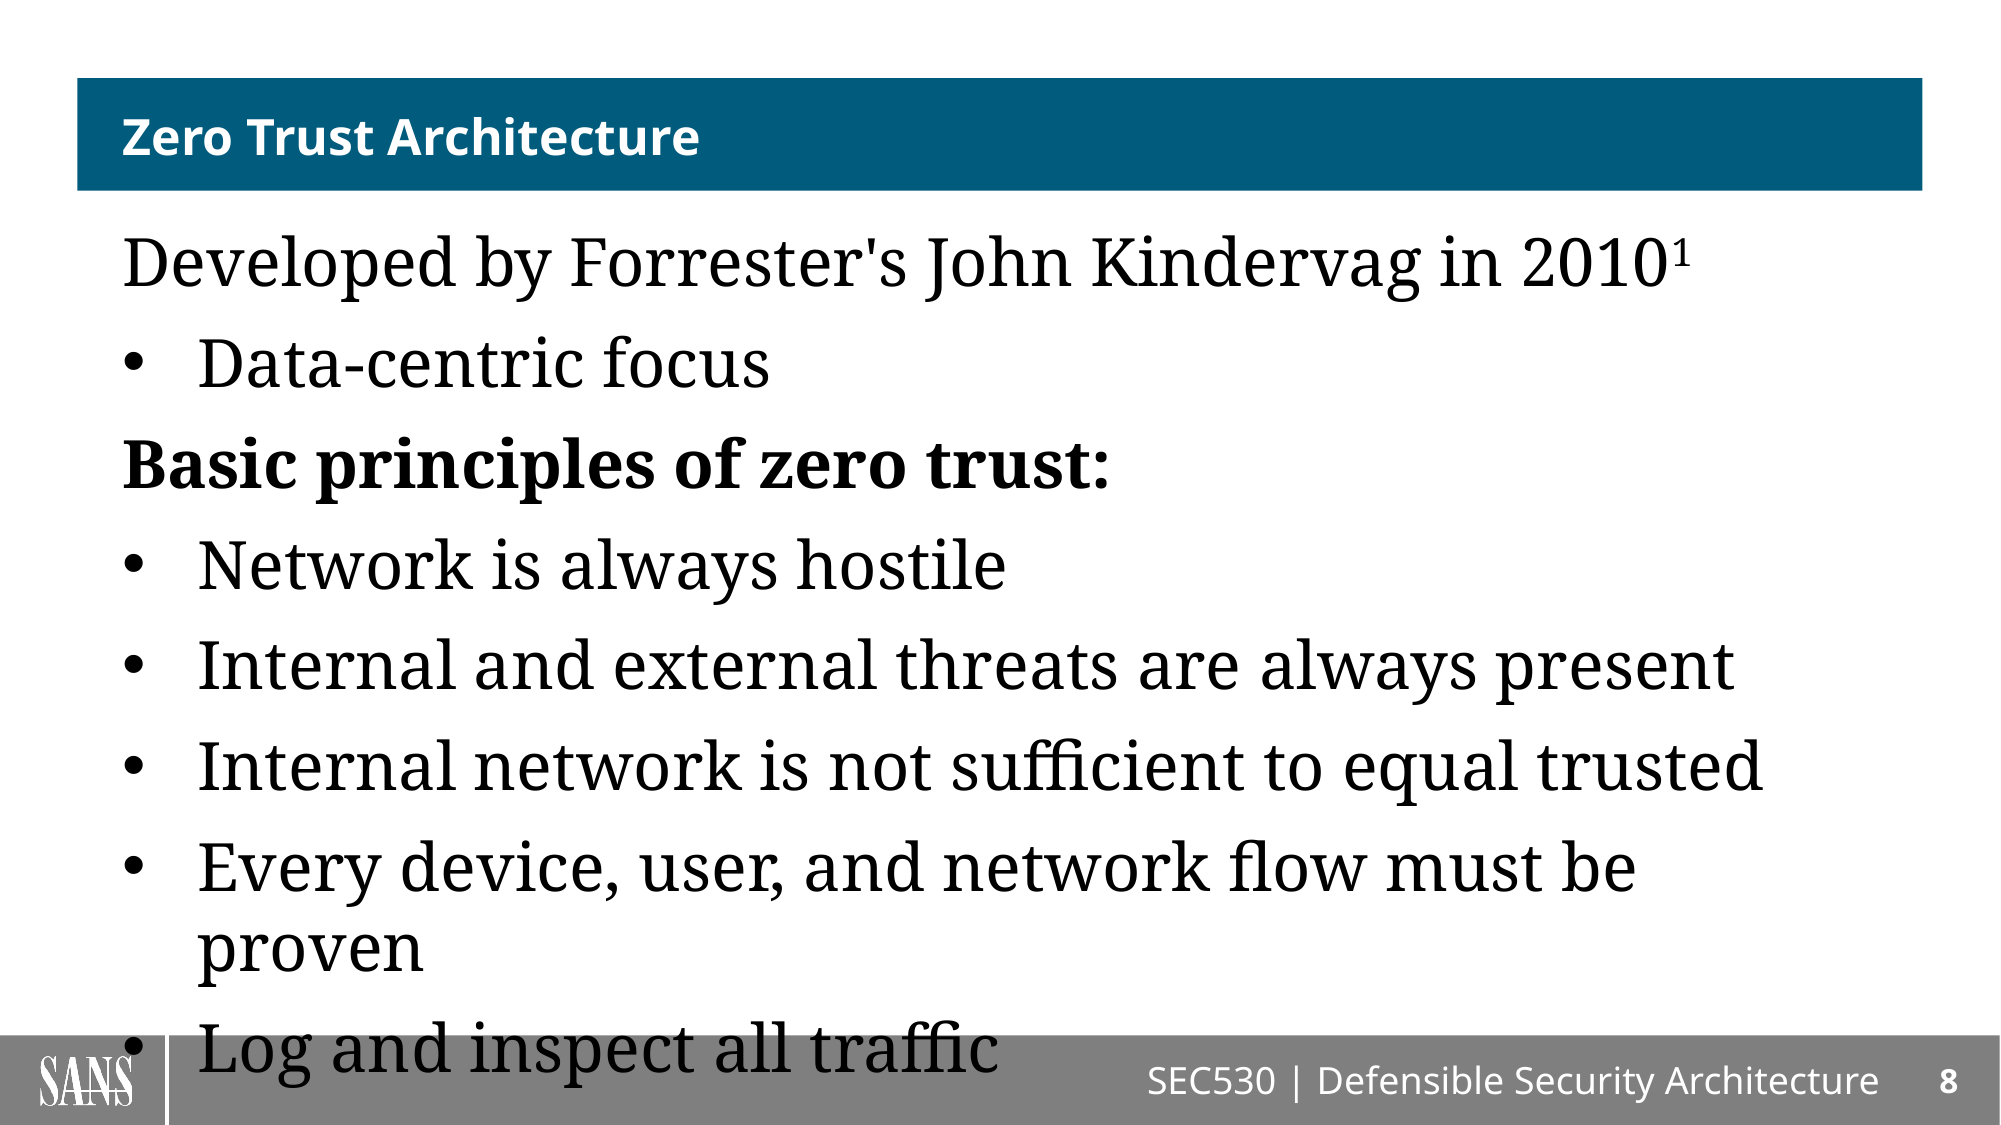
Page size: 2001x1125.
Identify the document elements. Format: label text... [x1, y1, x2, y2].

title Zero Trust Architecture [107, 78, 1893, 191]
list Developed by Forrester's John Kindervag in 20101 Data-centric focus Basic principles of zero trust: Network is always hostile Internal and external threats are always present Internal network is not sufficient to equal trusted Every device, user, and network flow must be proven Log and inspect all traffic [107, 212, 1893, 1013]
